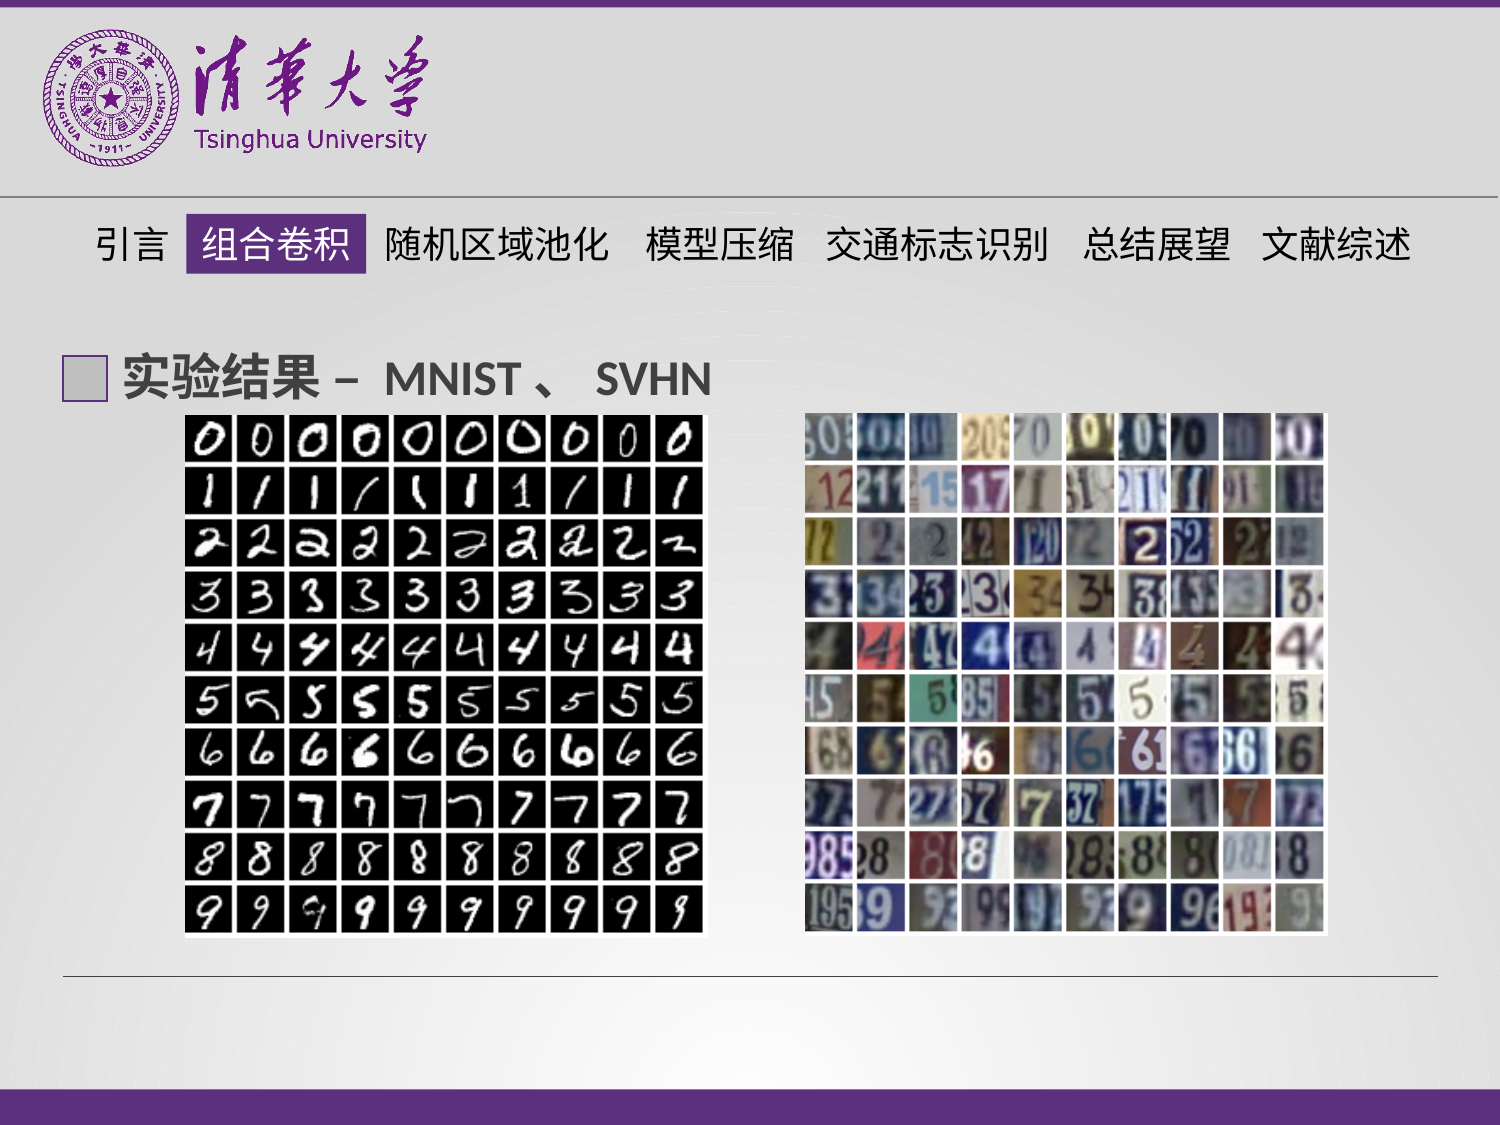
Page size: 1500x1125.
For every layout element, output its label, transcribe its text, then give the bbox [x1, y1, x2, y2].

text_box 随机区域池化 [369, 213, 625, 274]
picture [805, 413, 1328, 936]
text_box [0, 1088, 1500, 1125]
text_box 模型压缩 [630, 213, 810, 274]
text_box 交通标志识别 [810, 213, 1065, 274]
text_box [471, 0, 1500, 8]
text_box 文献综述 [1246, 213, 1427, 274]
picture [0, 0, 471, 196]
text_box 引言 [79, 213, 185, 274]
text_box [62, 355, 108, 402]
text_box 实验结果 – MNIST、SVHN [107, 337, 881, 413]
text_box 组合卷积 [186, 213, 367, 274]
text_box 总结展望 [1067, 213, 1246, 274]
picture [185, 415, 708, 938]
